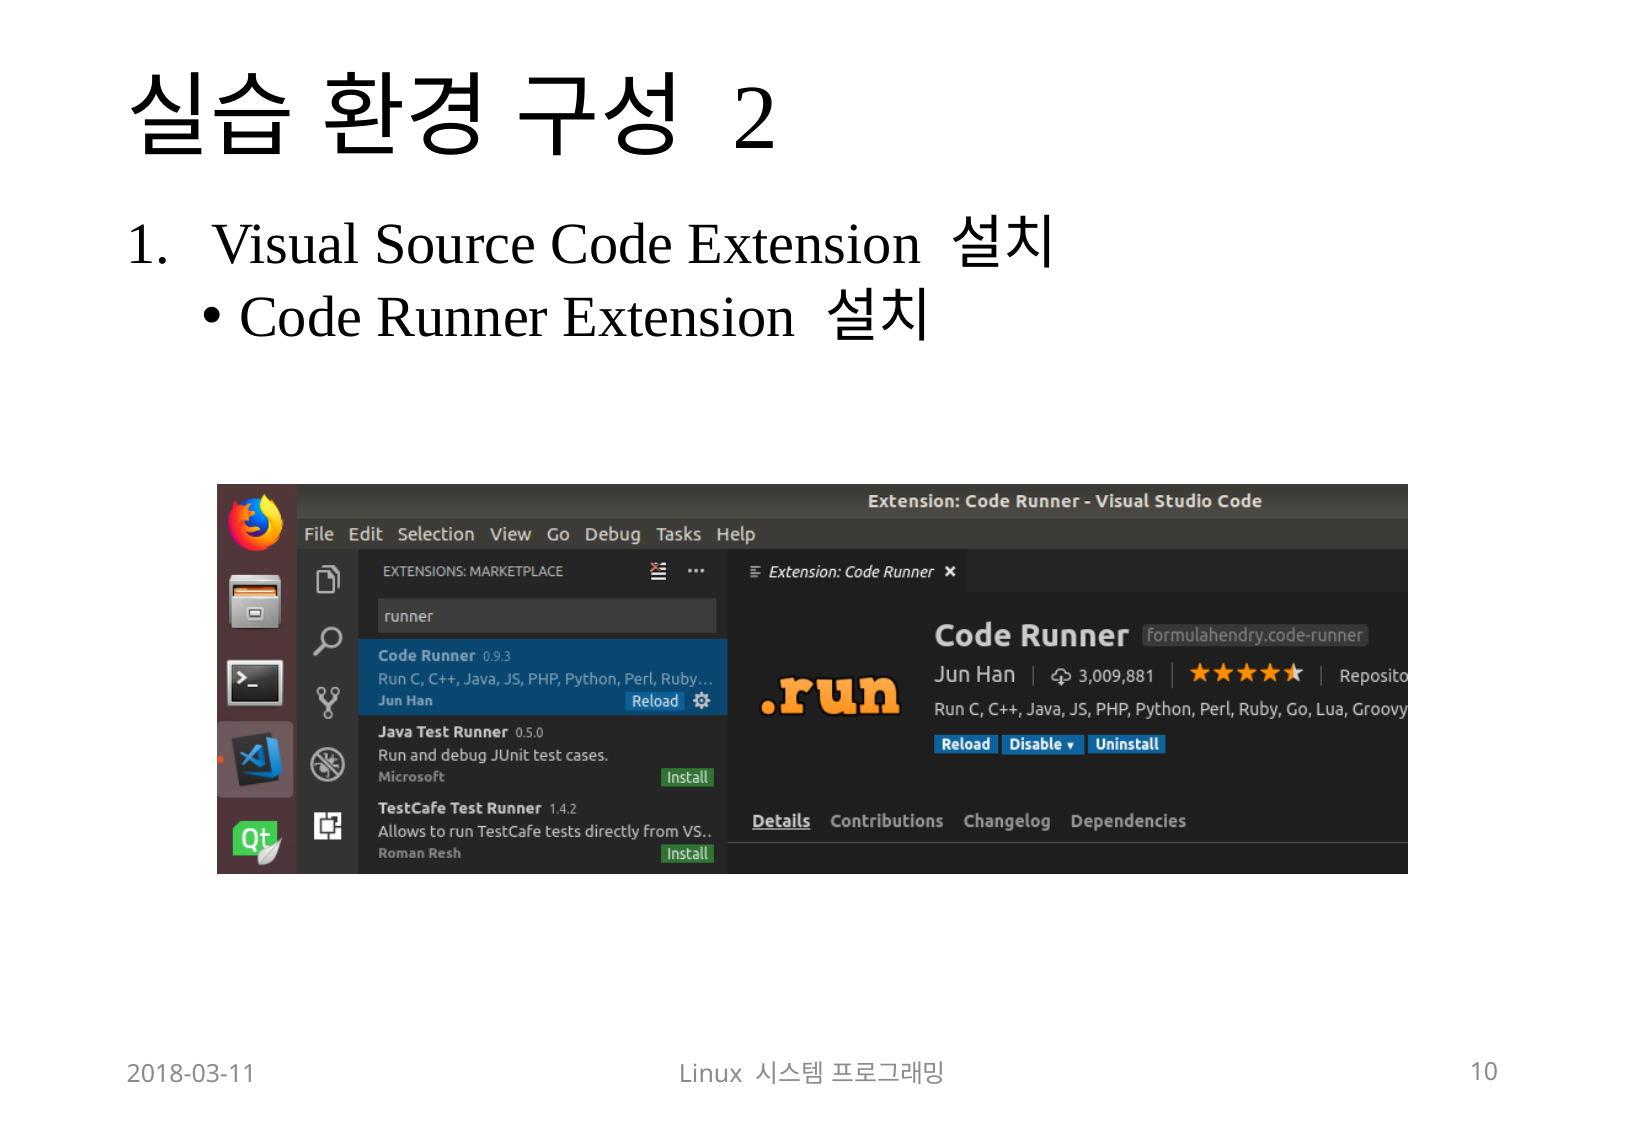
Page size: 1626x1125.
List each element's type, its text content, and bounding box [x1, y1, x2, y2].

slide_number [111, 1042, 478, 1103]
slide_number 10 [1147, 1042, 1514, 1103]
footer Linux 시스템 프로그래밍 [538, 1042, 1087, 1103]
picture [217, 483, 1408, 874]
list Visual Source Code Extension 설치 Code Runner Extension 설치 [111, 205, 1514, 562]
title 실습 환경 구성 2 [111, 59, 1514, 179]
